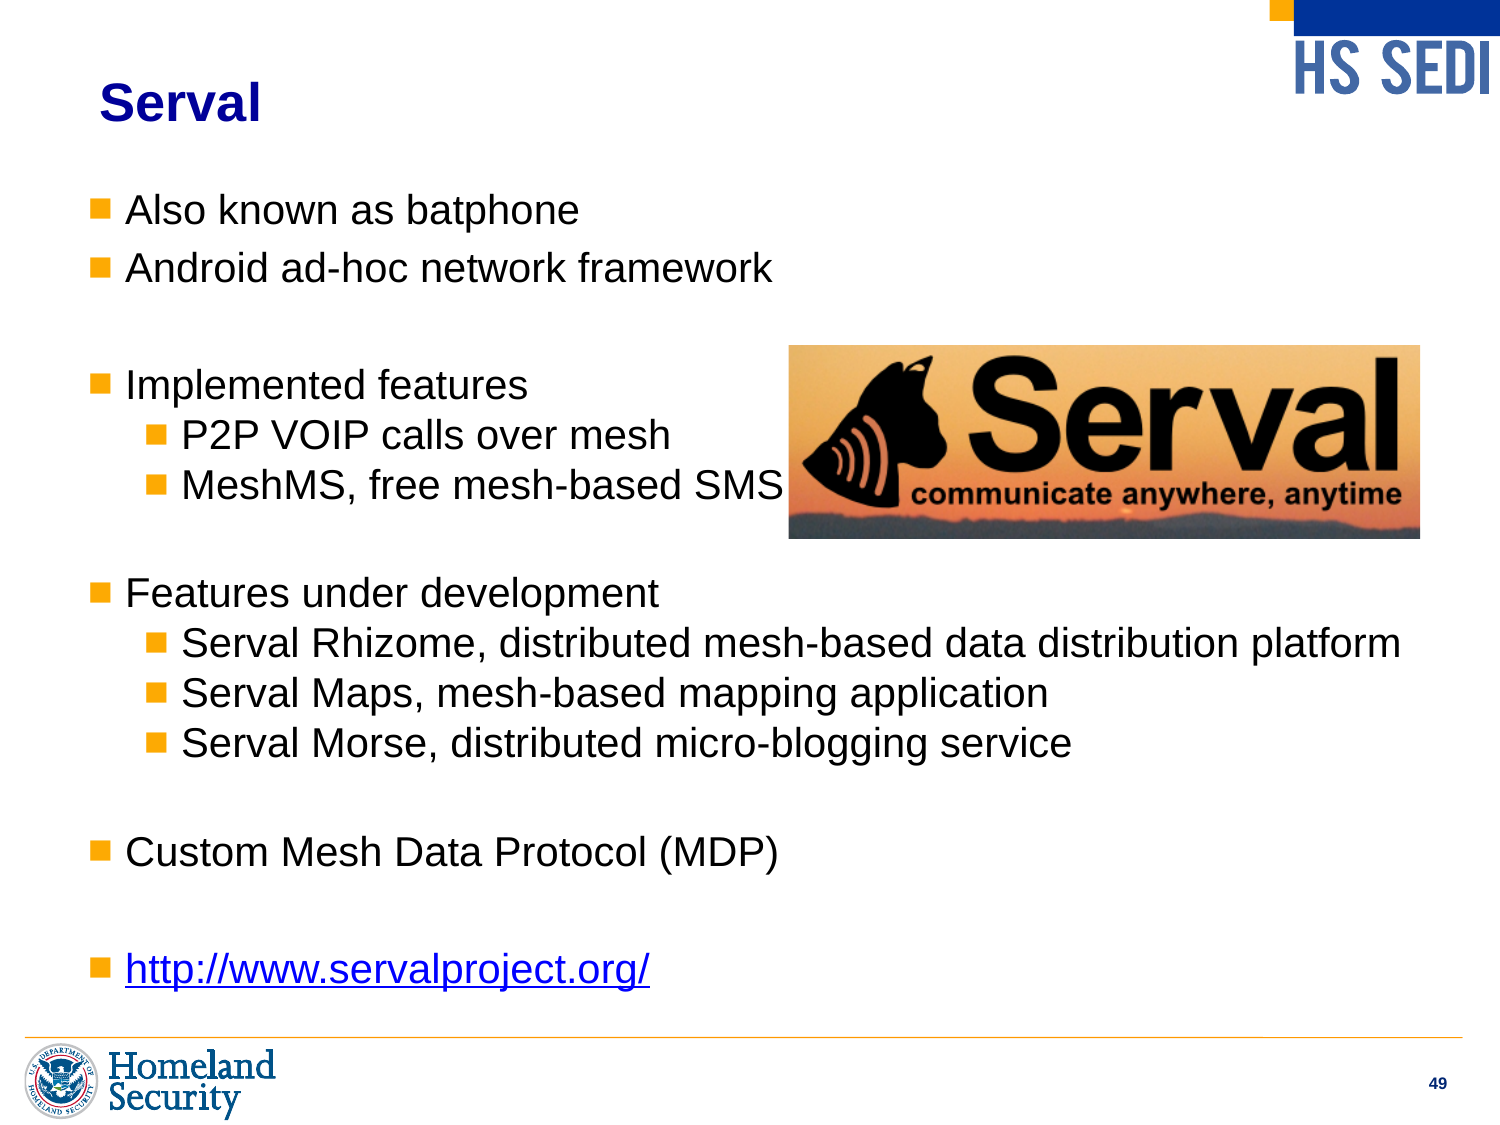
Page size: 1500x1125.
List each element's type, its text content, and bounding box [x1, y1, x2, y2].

list [93, 965, 1357, 1004]
slide_number 49 [1374, 1068, 1463, 1094]
picture [788, 345, 1421, 540]
text_box Also known as batphone Android ad-hoc network framework Implemented features P2P VOIP calls over mesh MeshMS, free mesh-based SMS Features under development Serval Rhizome, distributed mesh-based data distribution platform Serval Maps, mesh-based mapping application Serval Morse, distributed micro-blogging service Custom Mesh Data Protocol (MDP) http://www.servalproject.org/ [72, 183, 1441, 965]
title Serval [84, 62, 1260, 151]
